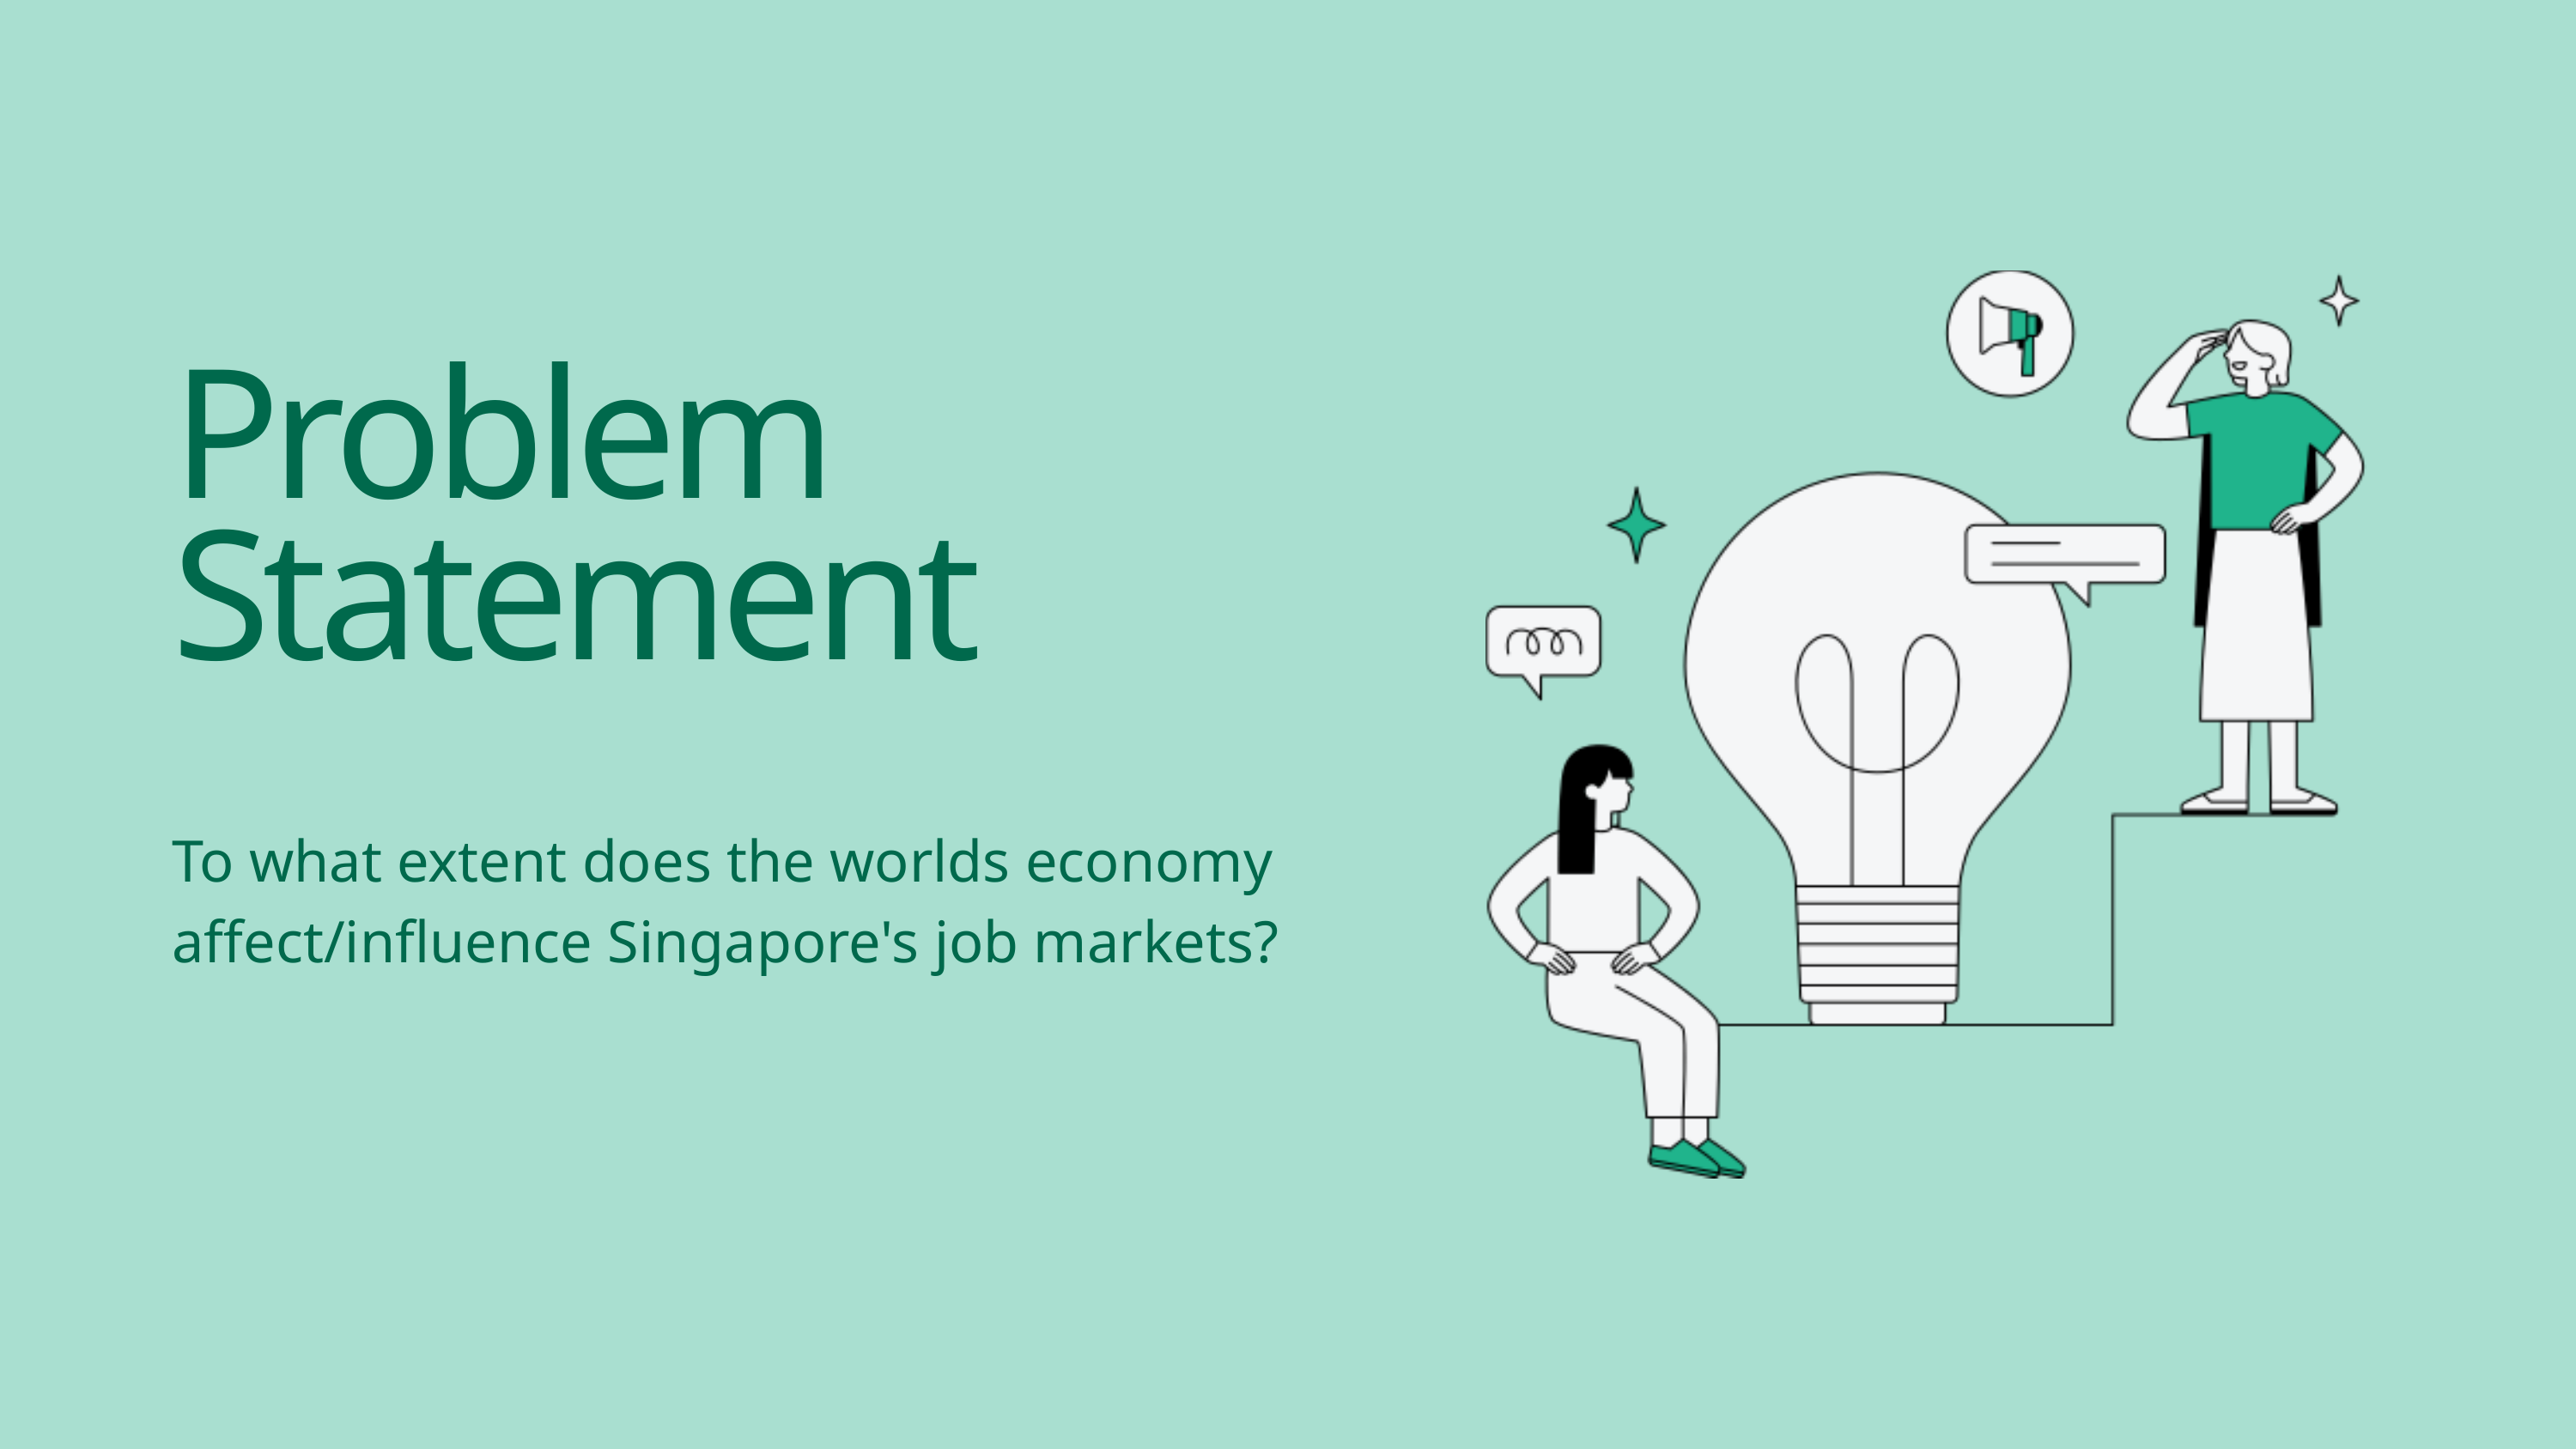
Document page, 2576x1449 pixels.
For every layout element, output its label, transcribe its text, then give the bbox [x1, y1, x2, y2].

text_box [1485, 270, 2369, 1179]
text_box Problem Statement [172, 373, 1288, 696]
text_box To what extent does the worlds economy affect/influence Singapore's job markets? [172, 813, 1307, 1054]
